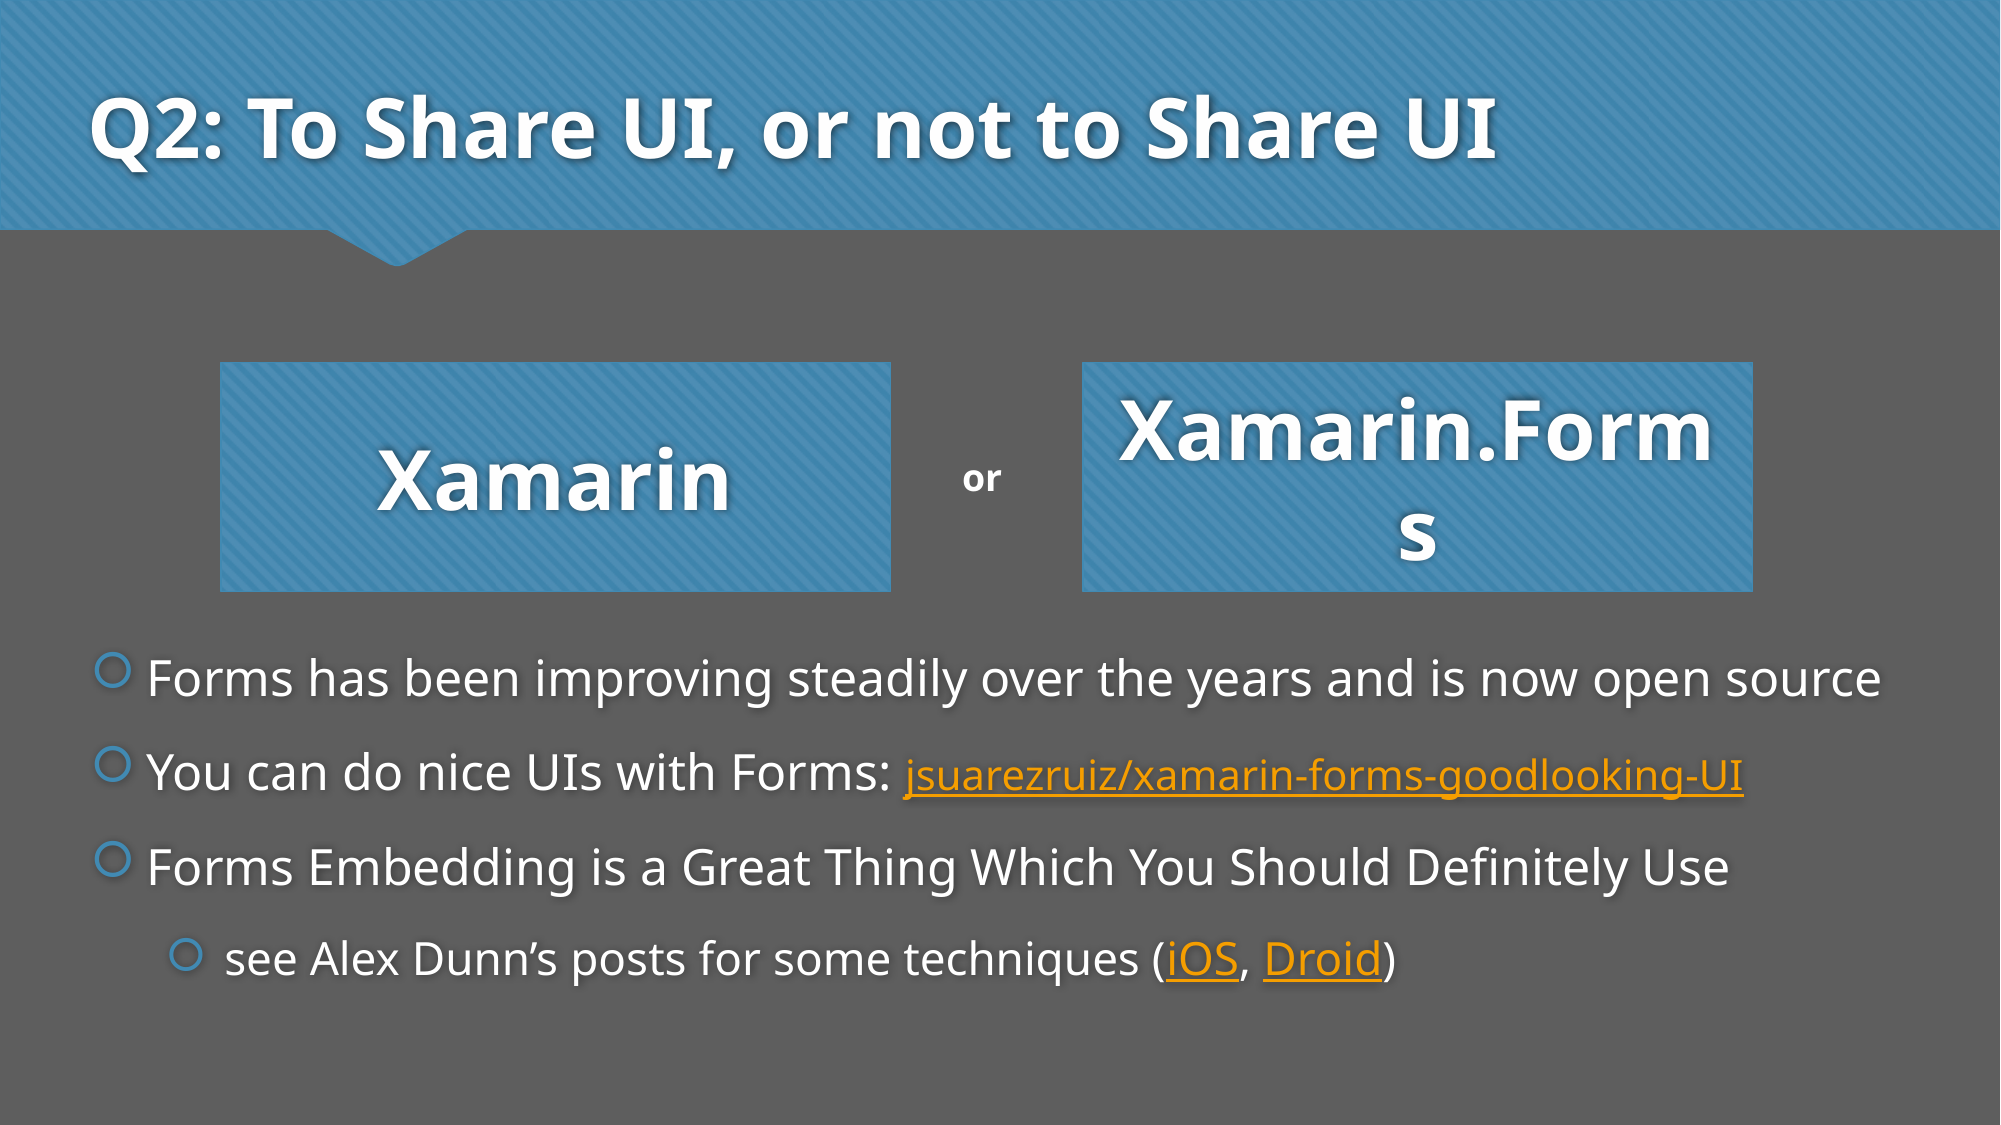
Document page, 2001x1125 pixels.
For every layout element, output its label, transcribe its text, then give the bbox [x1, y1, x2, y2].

text_box or [947, 446, 1018, 507]
title Q2: To Share UI, or not to Share UI [72, 23, 1928, 183]
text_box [220, 362, 891, 592]
list Forms has been improving steadily over the years and is now open source You can do nice UIs with Forms: jsuarezruiz/xamarin-forms-goodlooking-UI Forms Embedding is a Great Thing Which You Should Definitely Use see Alex Dunn’s posts for some techniques (iOS, Droid) [75, 626, 1977, 1125]
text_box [1082, 362, 1753, 592]
